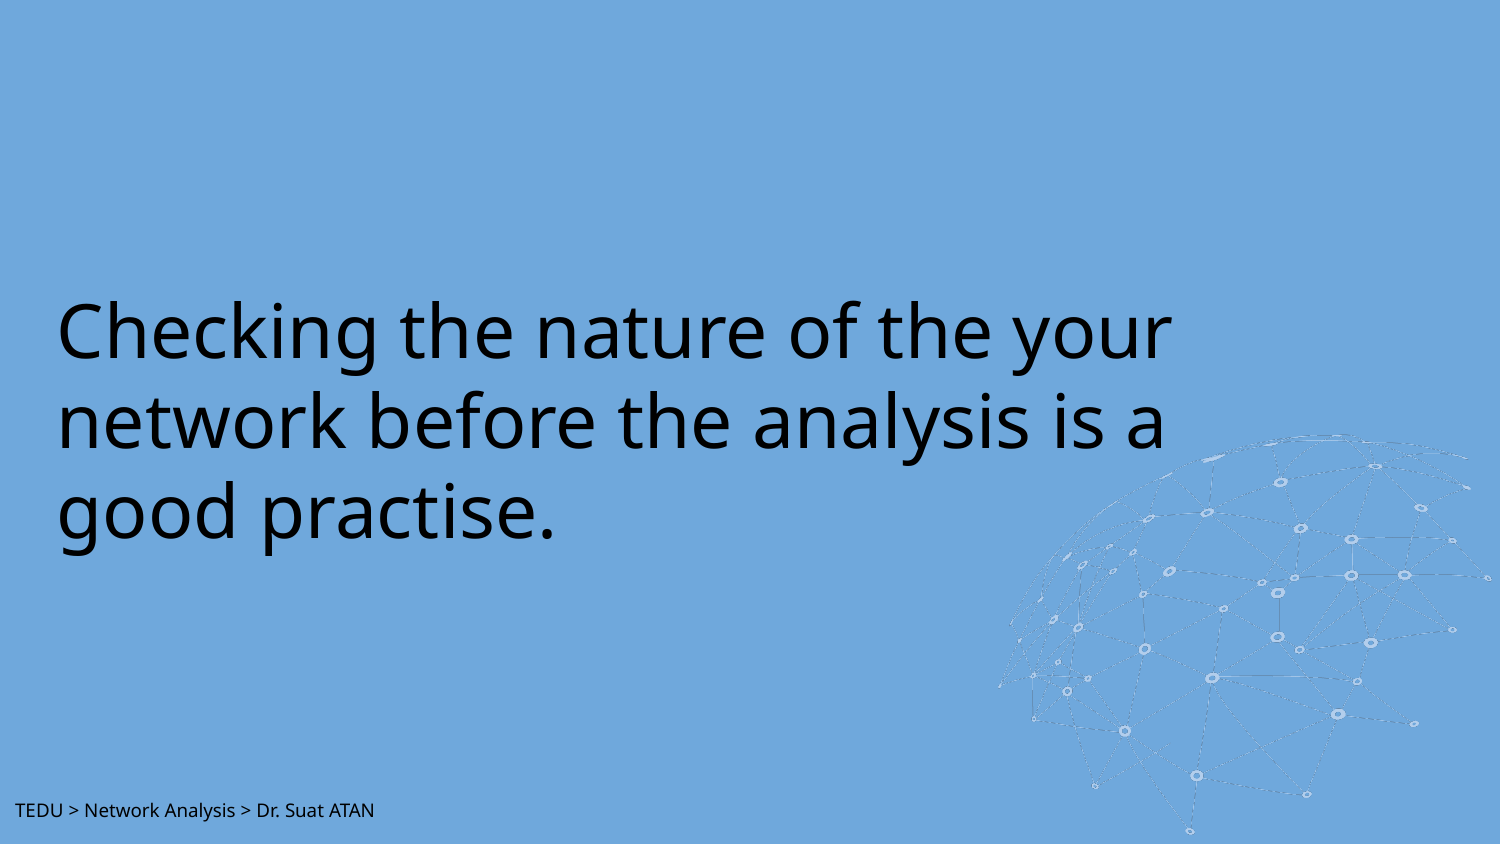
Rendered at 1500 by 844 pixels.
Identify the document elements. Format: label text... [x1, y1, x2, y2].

picture [990, 426, 1500, 844]
title Checking the nature of the your network before the analysis is a good practise. [41, 264, 1319, 572]
